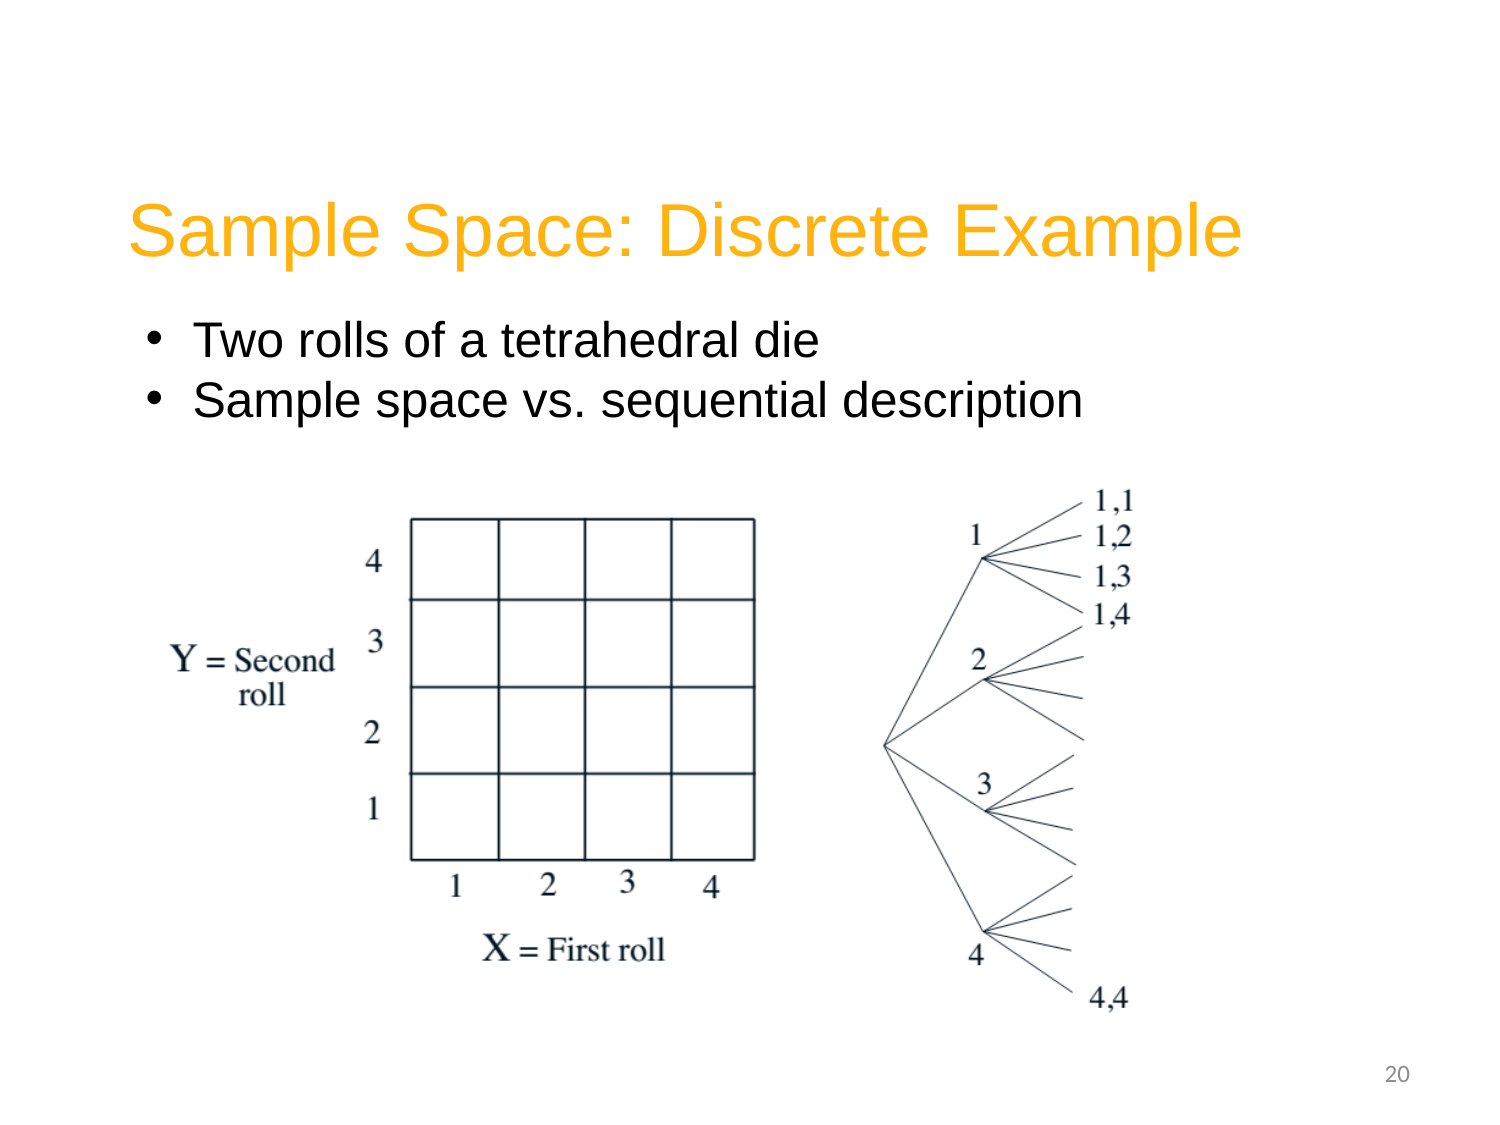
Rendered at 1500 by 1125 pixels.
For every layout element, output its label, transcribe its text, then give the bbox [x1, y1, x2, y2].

title Sample Space: Discrete Example [112, 75, 1388, 379]
slide_number 20 [1074, 1042, 1425, 1103]
picture [149, 483, 801, 985]
text_box Two rolls of a tetrahedral die Sample space vs. sequential description [130, 300, 1169, 436]
picture [874, 462, 1156, 1041]
